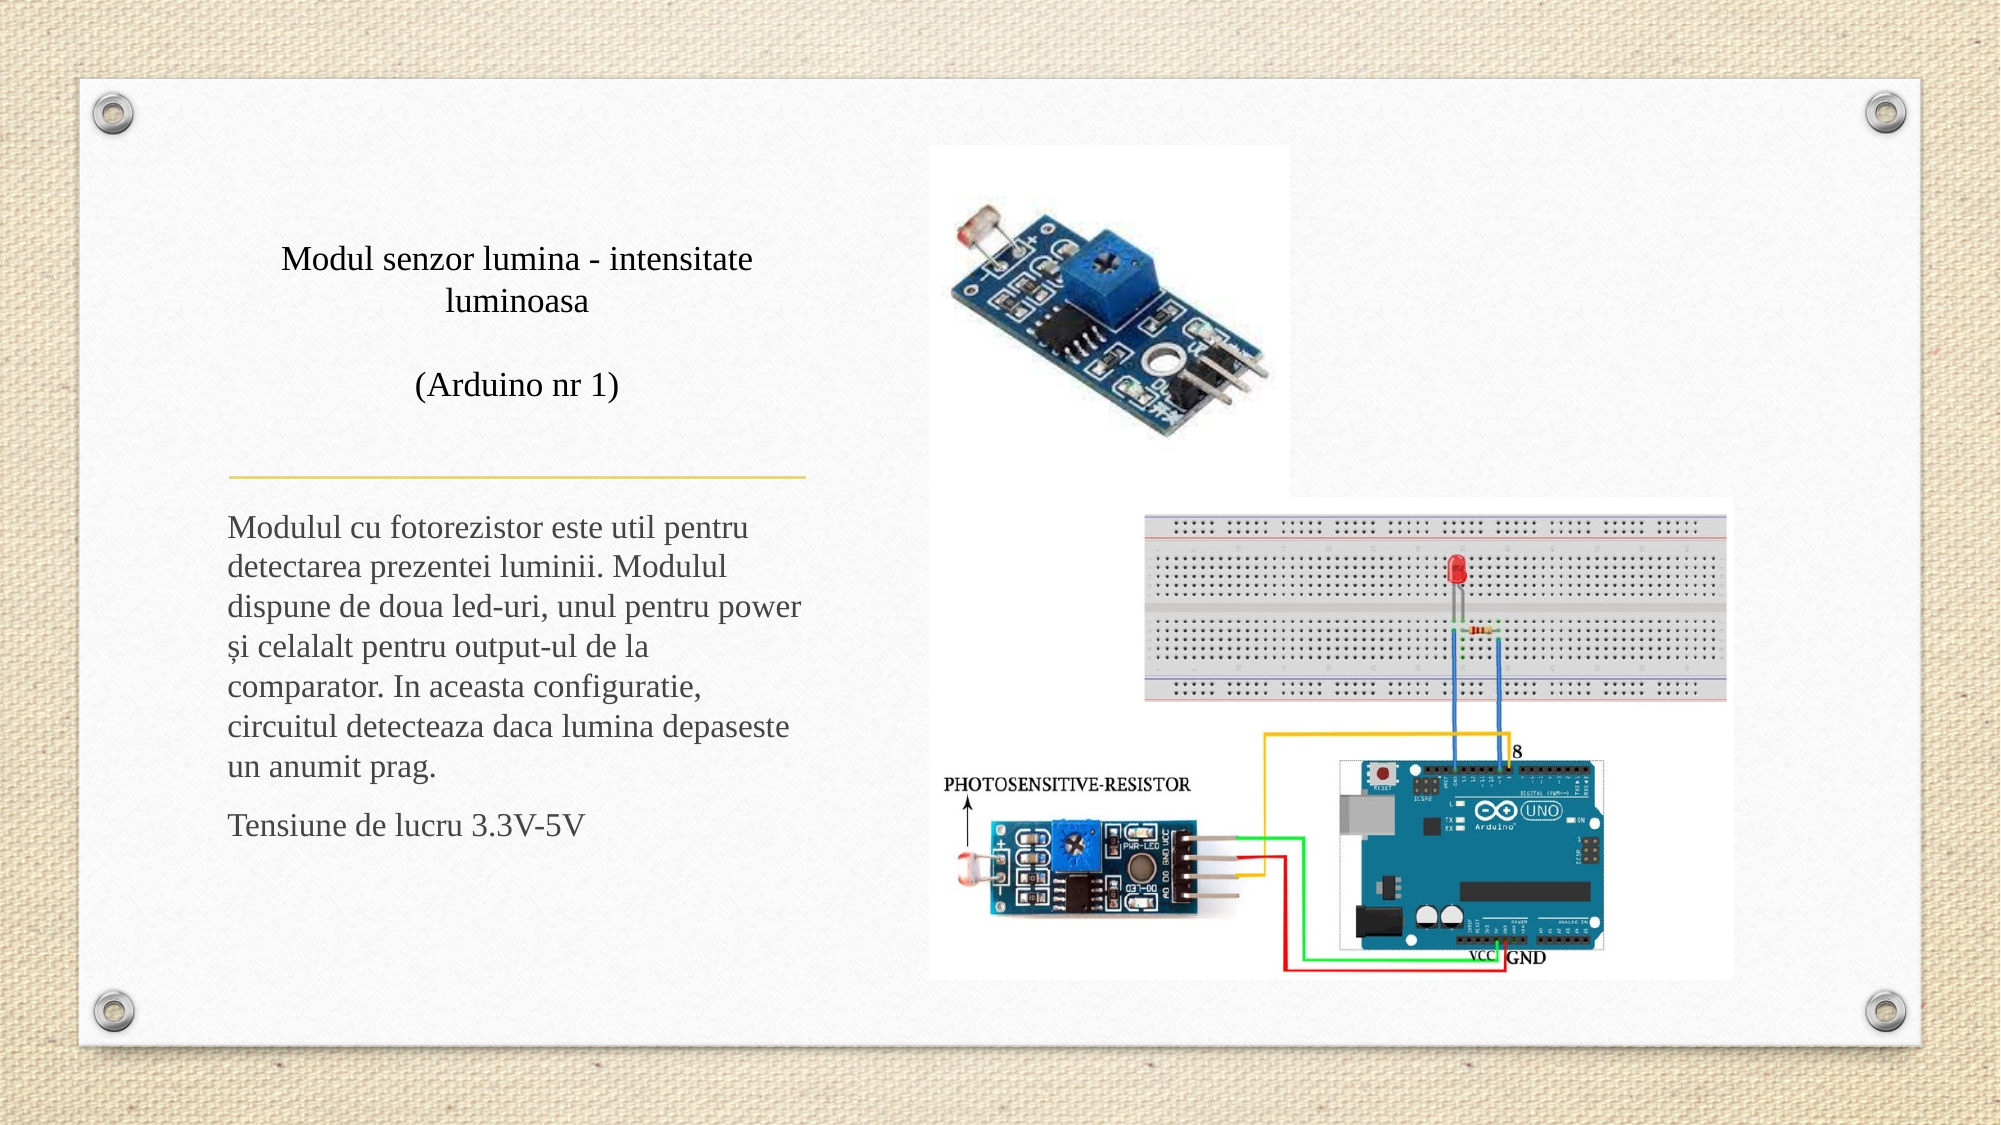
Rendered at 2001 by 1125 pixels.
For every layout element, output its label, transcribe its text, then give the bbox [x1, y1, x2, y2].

title Modul senzor lumina - intensitate luminoasa (Arduino nr 1) [212, 227, 823, 453]
picture [0, 0, 2001, 1125]
list Modulul cu fotorezistor este util pentru detectarea prezentei luminii. Modulul dispune de doua led-uri, unul pentru power și celalalt pentru output-ul de la comparator. In aceasta configuratie, circuitul detecteaza daca lumina depaseste un anumit prag. Tensiune de lucru 3.3V-5V [212, 497, 823, 898]
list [929, 145, 1290, 497]
